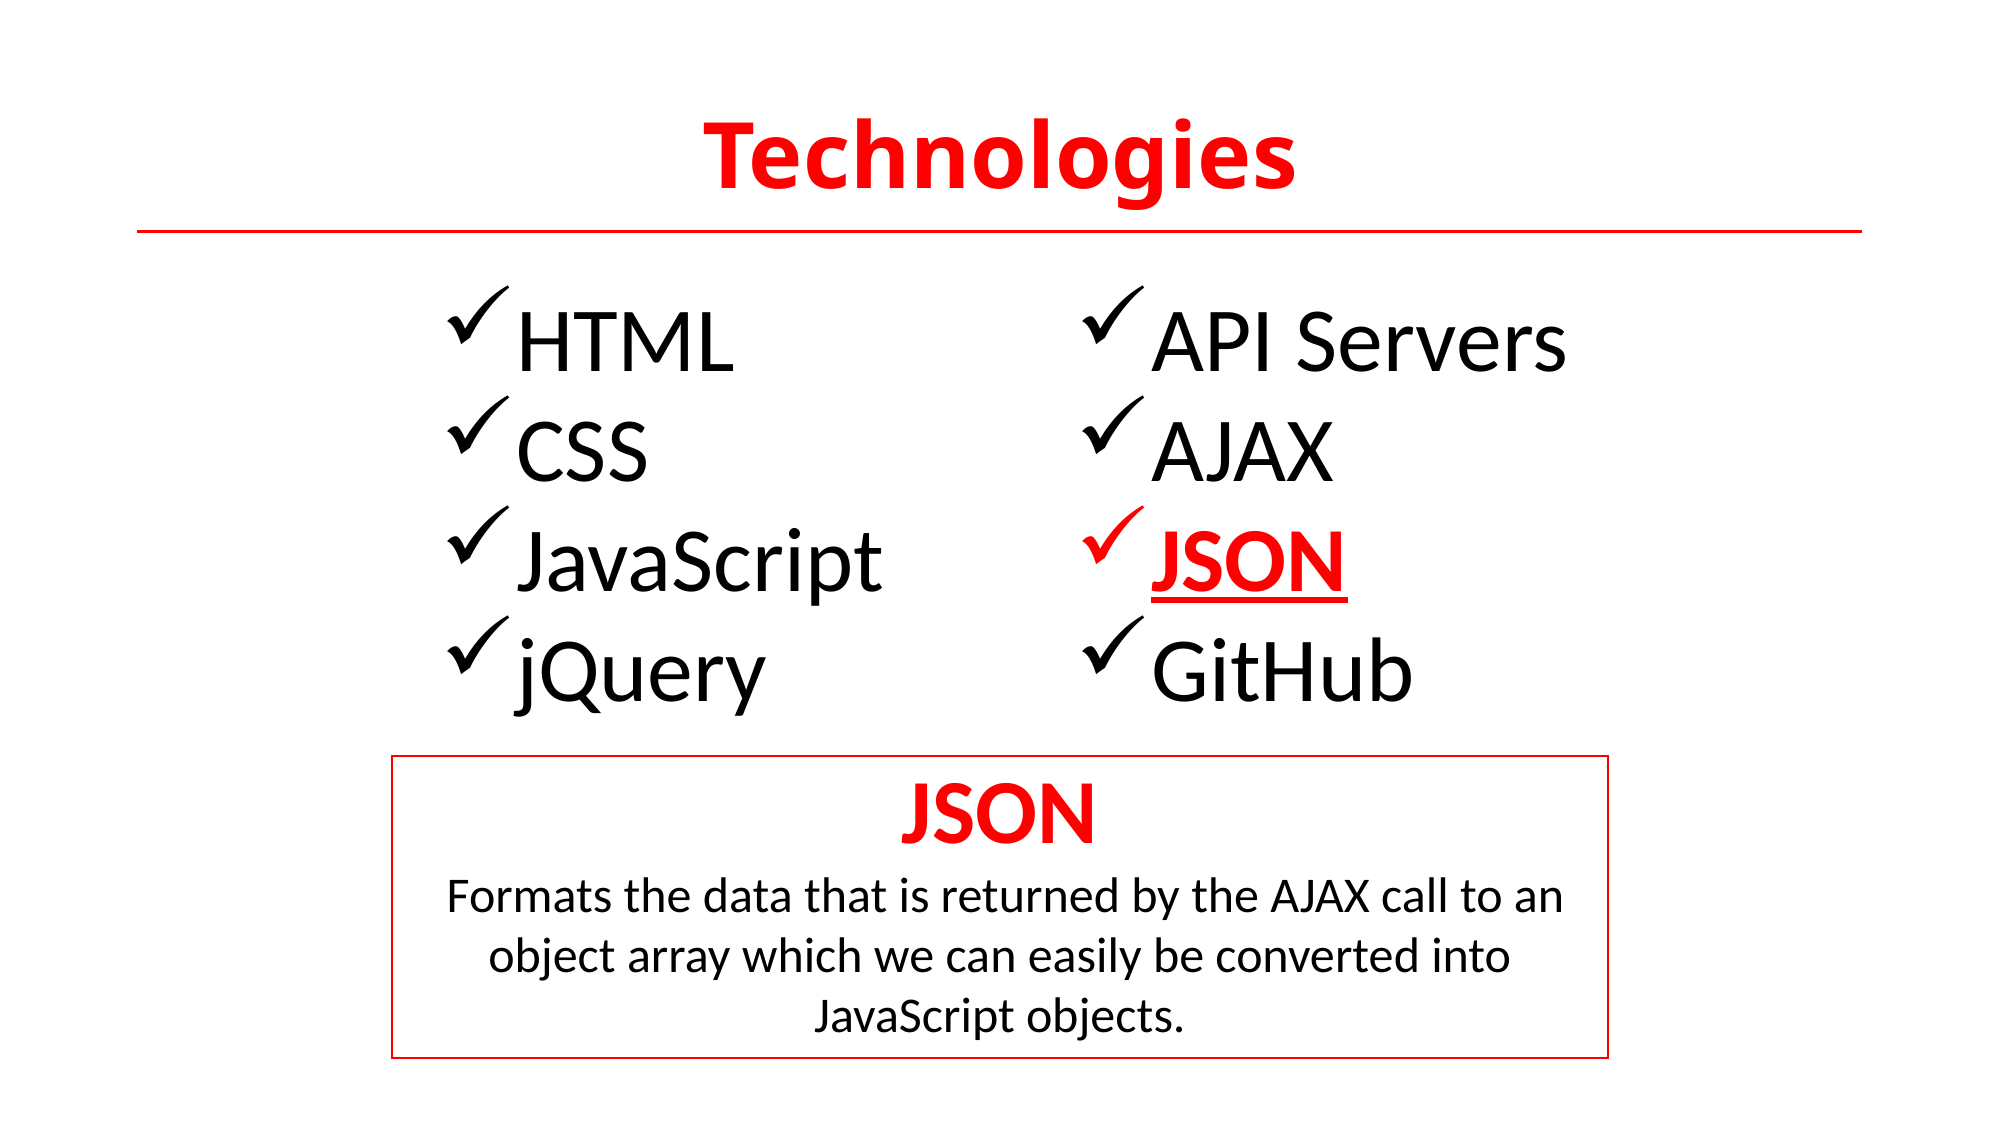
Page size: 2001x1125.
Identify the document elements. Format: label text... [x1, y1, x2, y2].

text_box API Servers AJAX JSON GitHub [1060, 271, 1696, 757]
text_box JSON Formats the data that is returned by the AJAX call to an object array which we can easily be converted into JavaScript objects. [408, 794, 1592, 1050]
title Technologies [137, 83, 1863, 231]
list HTML CSS JavaScript jQuery [425, 271, 1060, 755]
text_box [391, 755, 1609, 1059]
